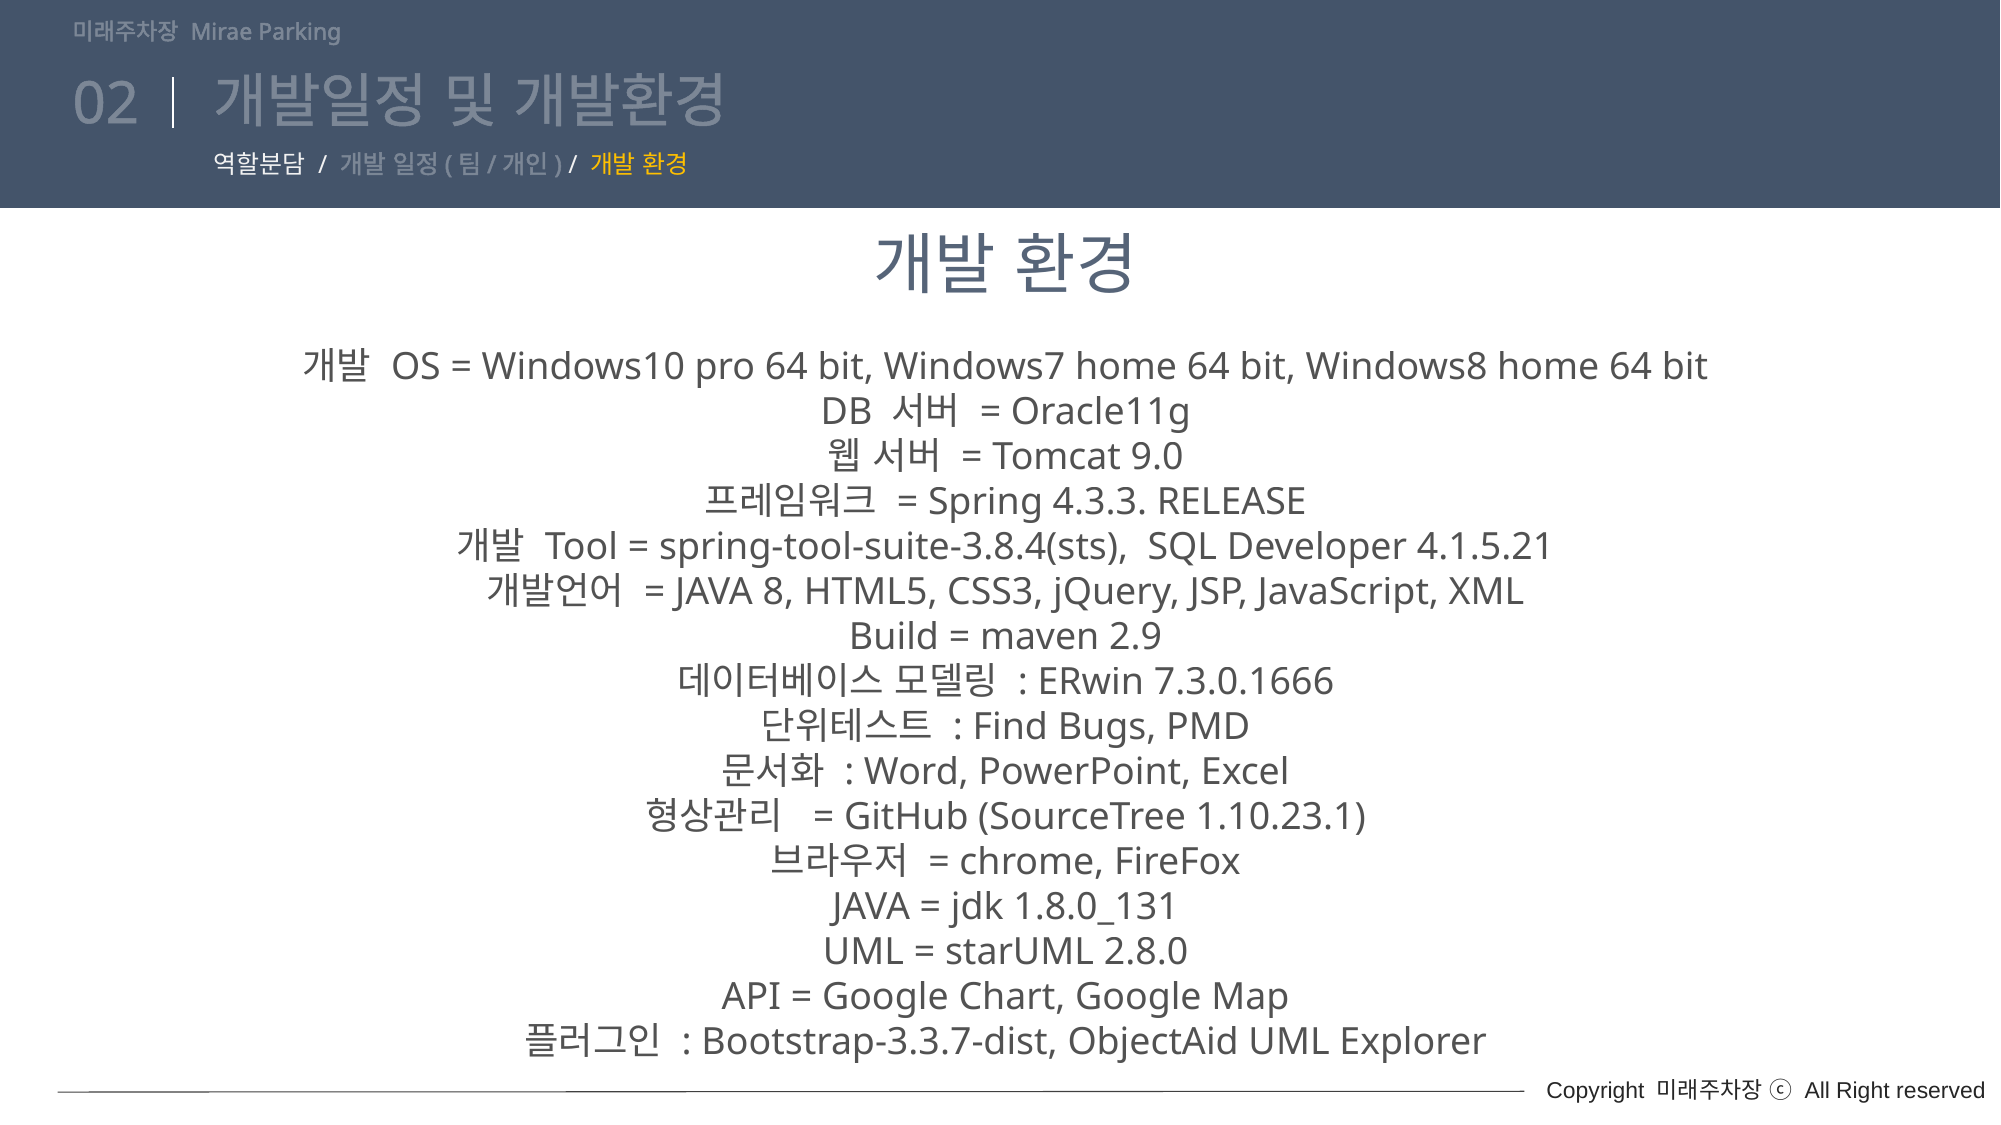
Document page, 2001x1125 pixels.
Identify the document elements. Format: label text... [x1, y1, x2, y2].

text_box 개발 환경 개발 OS = Windows10 pro 64 bit, Windows7 home 64 bit, Windows8 home 64 bit DB 서버 = Oracle11g 웹 서버 = Tomcat 9.0 프레임워크 = Spring 4.3.3. RELEASE 개발 Tool = spring-tool-suite-3.8.4(sts), SQL Developer 4.1.5.21 개발언어 = JAVA 8, HTML5, CSS3, jQuery, JSP, JavaScript, XML Build = maven 2.9 데이터베이스 모델링 : ERwin 7.3.0.1666 단위테스트 : Find Bugs, PMD 문서화 : Word, PowerPoint, Excel 형상관리 = GitHub (SourceTree 1.10.23.1) 브라우저 = chrome, FireFox JAVA = jdk 1.8.0_131 UML = starUML 2.8.0 API = Google Chart, Google Map 플러그인 : Bootstrap-3.3.7-dist, ObjectAid UML Explorer [98, 214, 1914, 1070]
list 미래주차장 Mirae Parking [57, 12, 407, 53]
list 02 [57, 65, 199, 144]
list 역할분담 / 개발 일정(팀/개인) / 개발 환경 [198, 147, 883, 184]
title 개발일정 및 개발환경 [198, 63, 883, 143]
